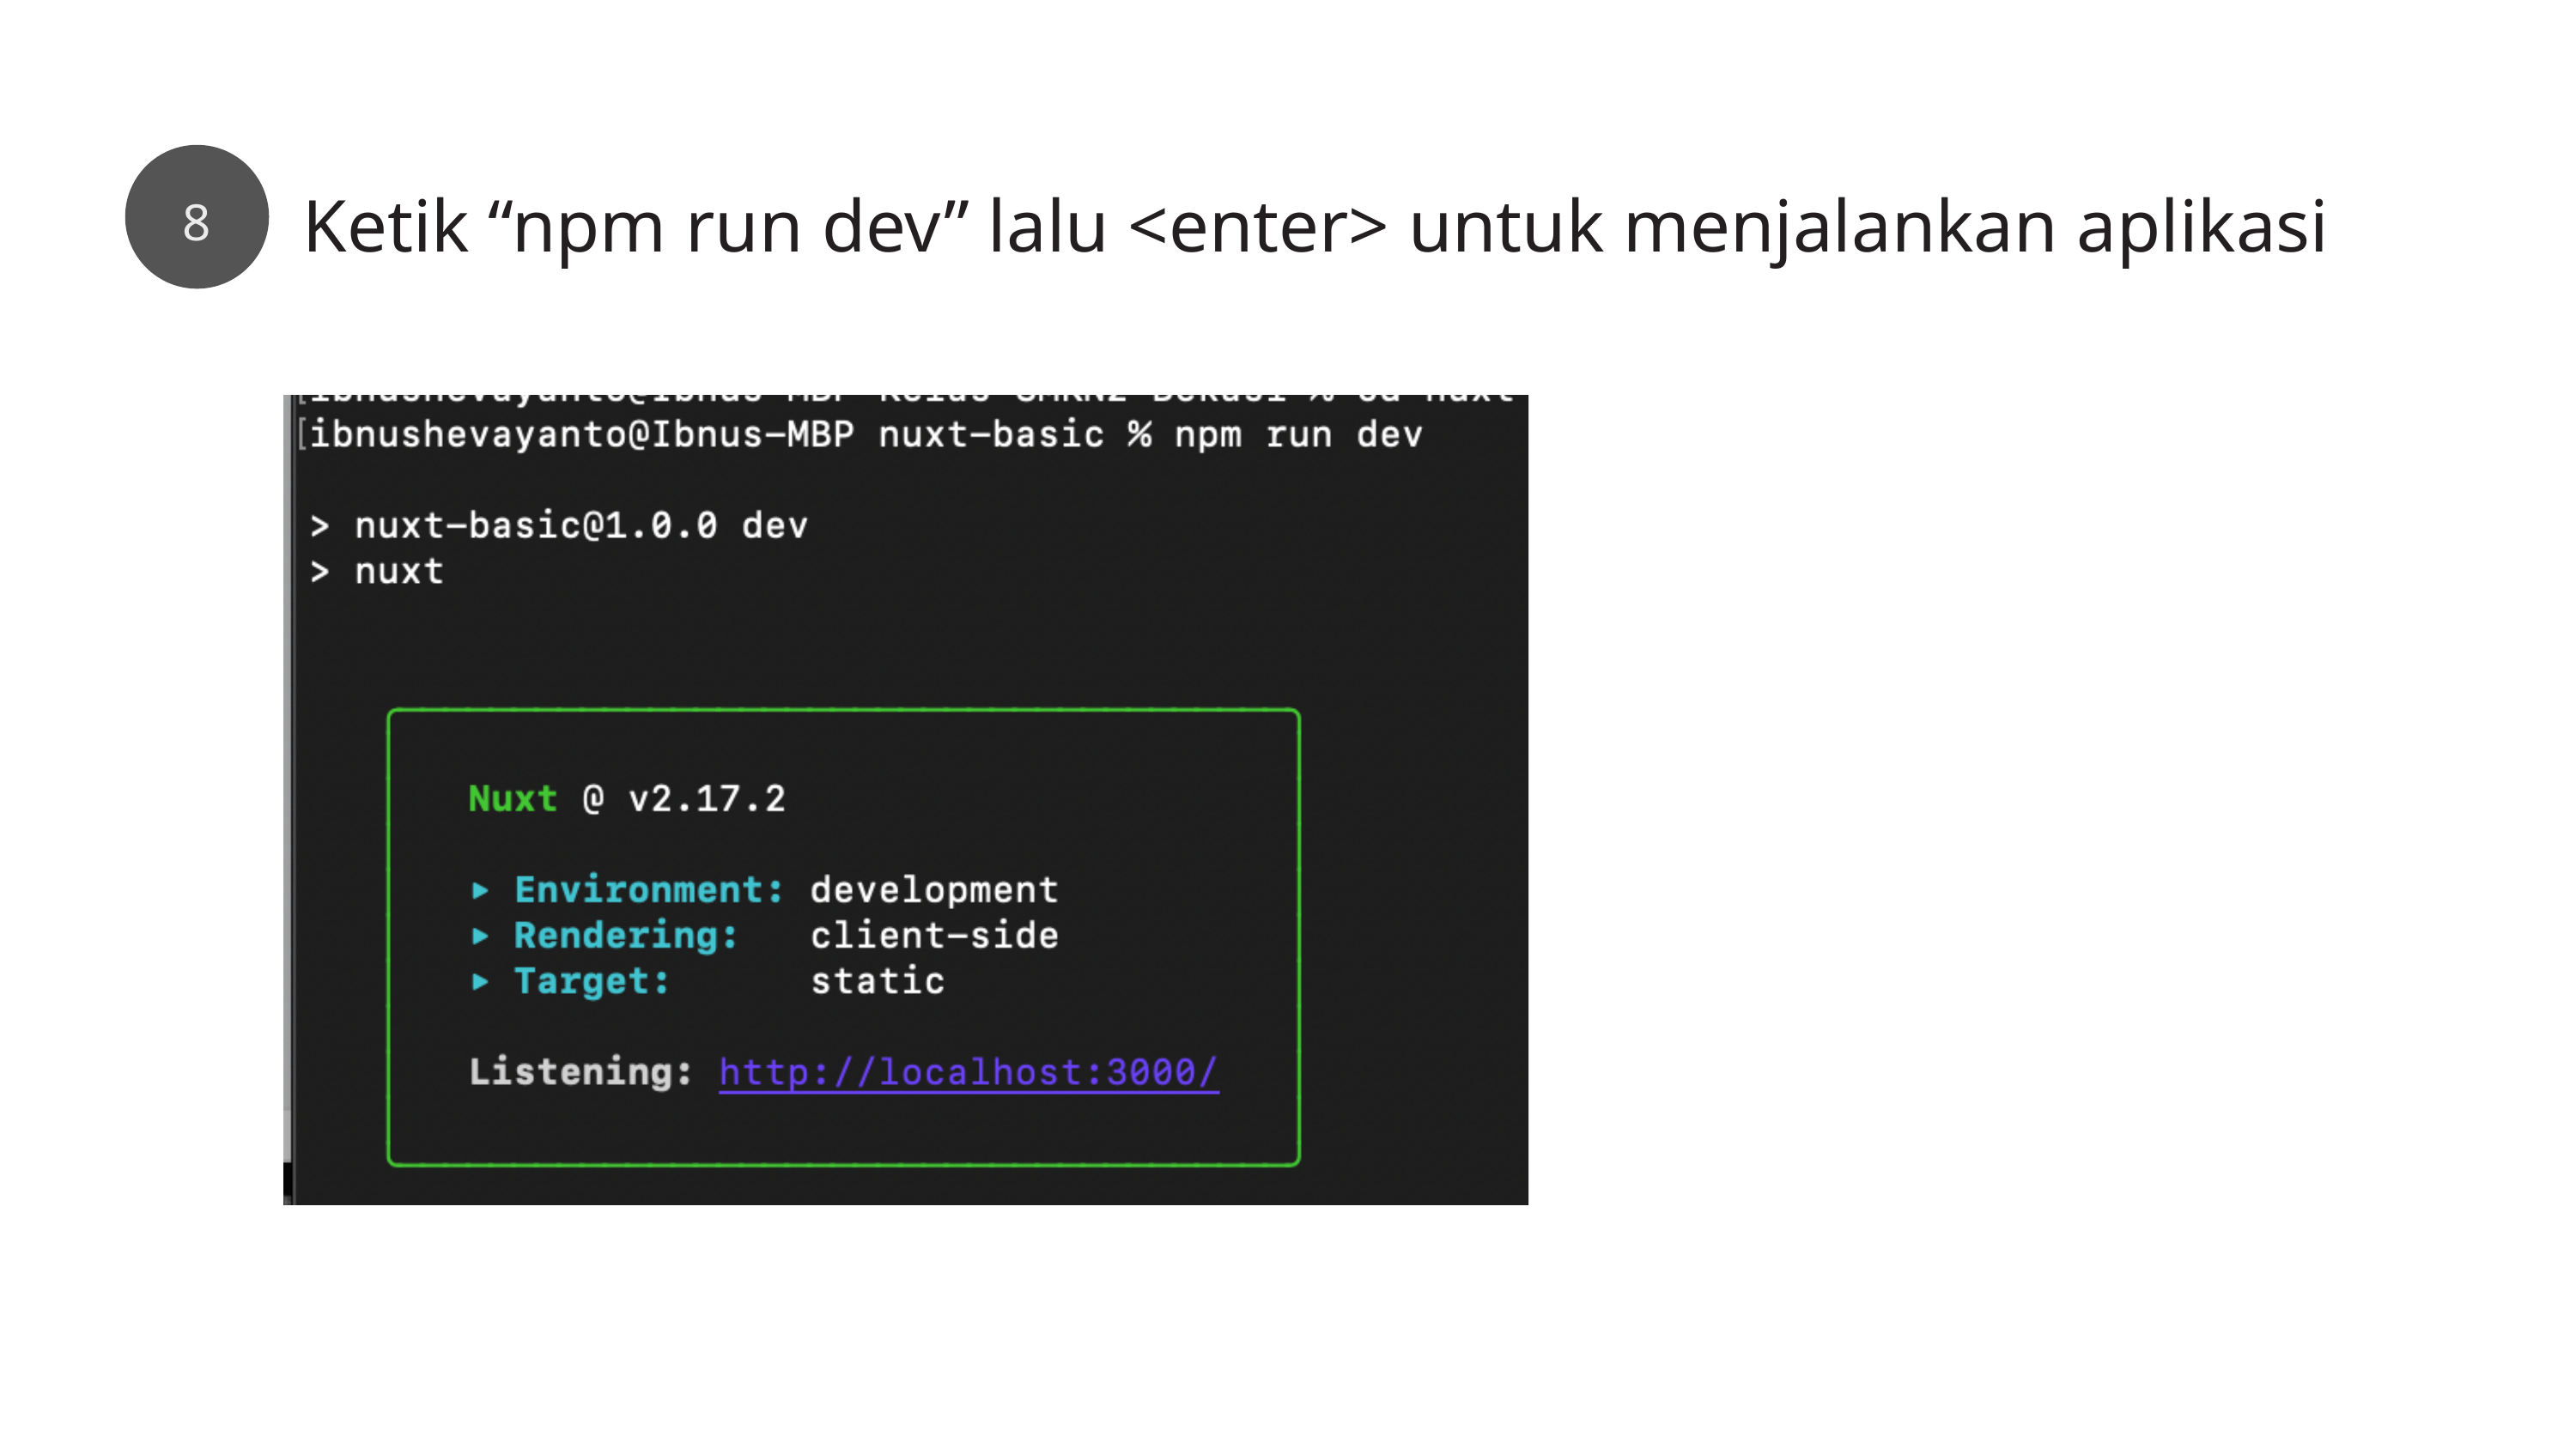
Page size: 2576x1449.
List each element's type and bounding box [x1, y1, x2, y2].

text_box [125, 144, 2412, 359]
text_box [283, 395, 1529, 1205]
